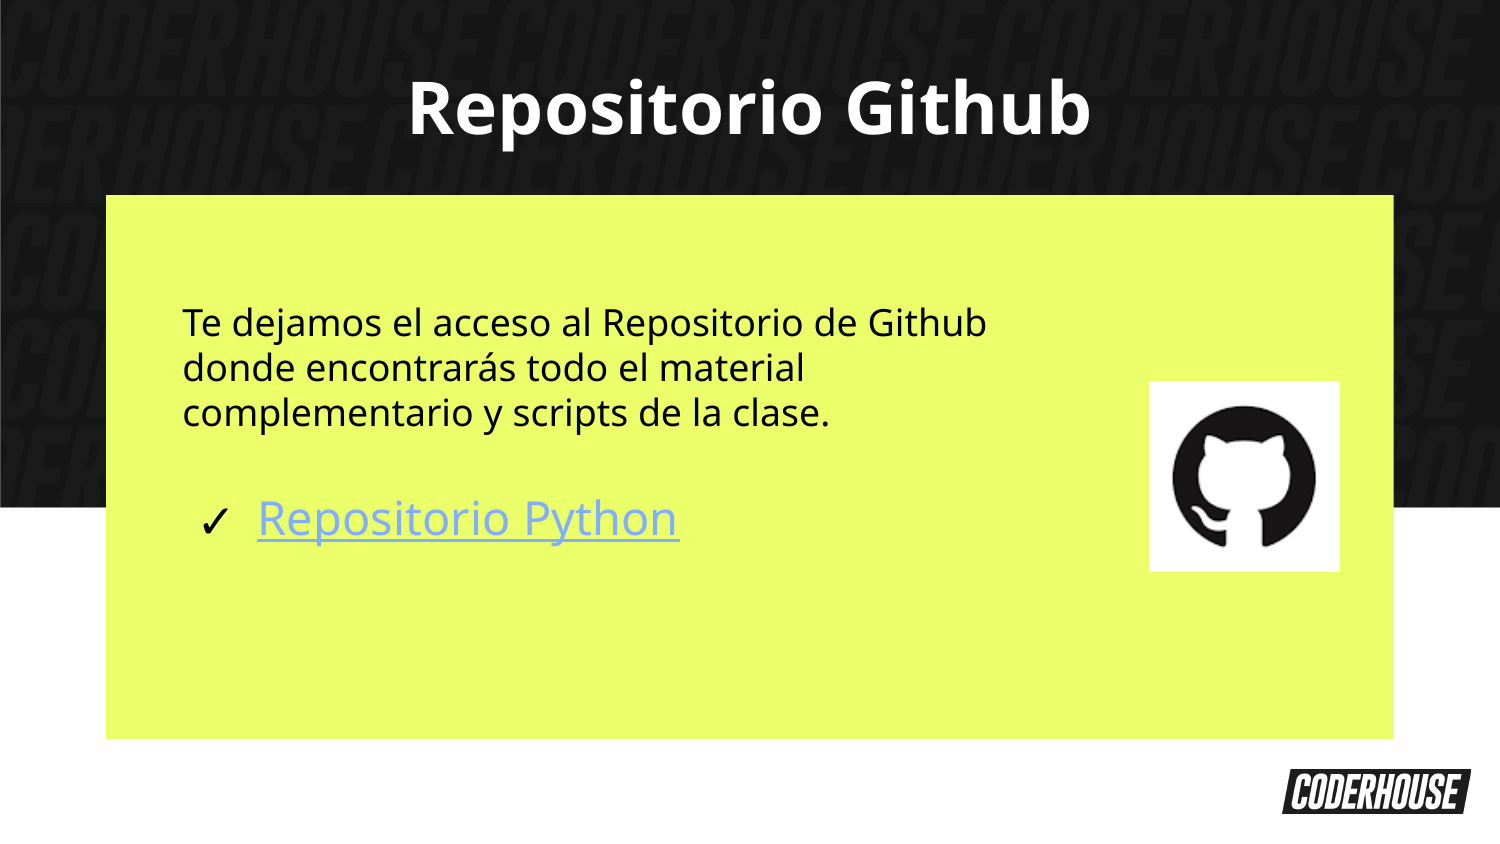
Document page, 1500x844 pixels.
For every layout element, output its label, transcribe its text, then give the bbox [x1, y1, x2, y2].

text_box [106, 195, 1394, 740]
picture [0, 0, 1500, 844]
text_box Repositorio Github [239, 56, 1261, 166]
text_box Te dejamos el acceso al Repositorio de Github donde encontrarás todo el material complementario y scripts de la clase. [167, 283, 1114, 449]
text_box Repositorio Python [167, 473, 873, 568]
